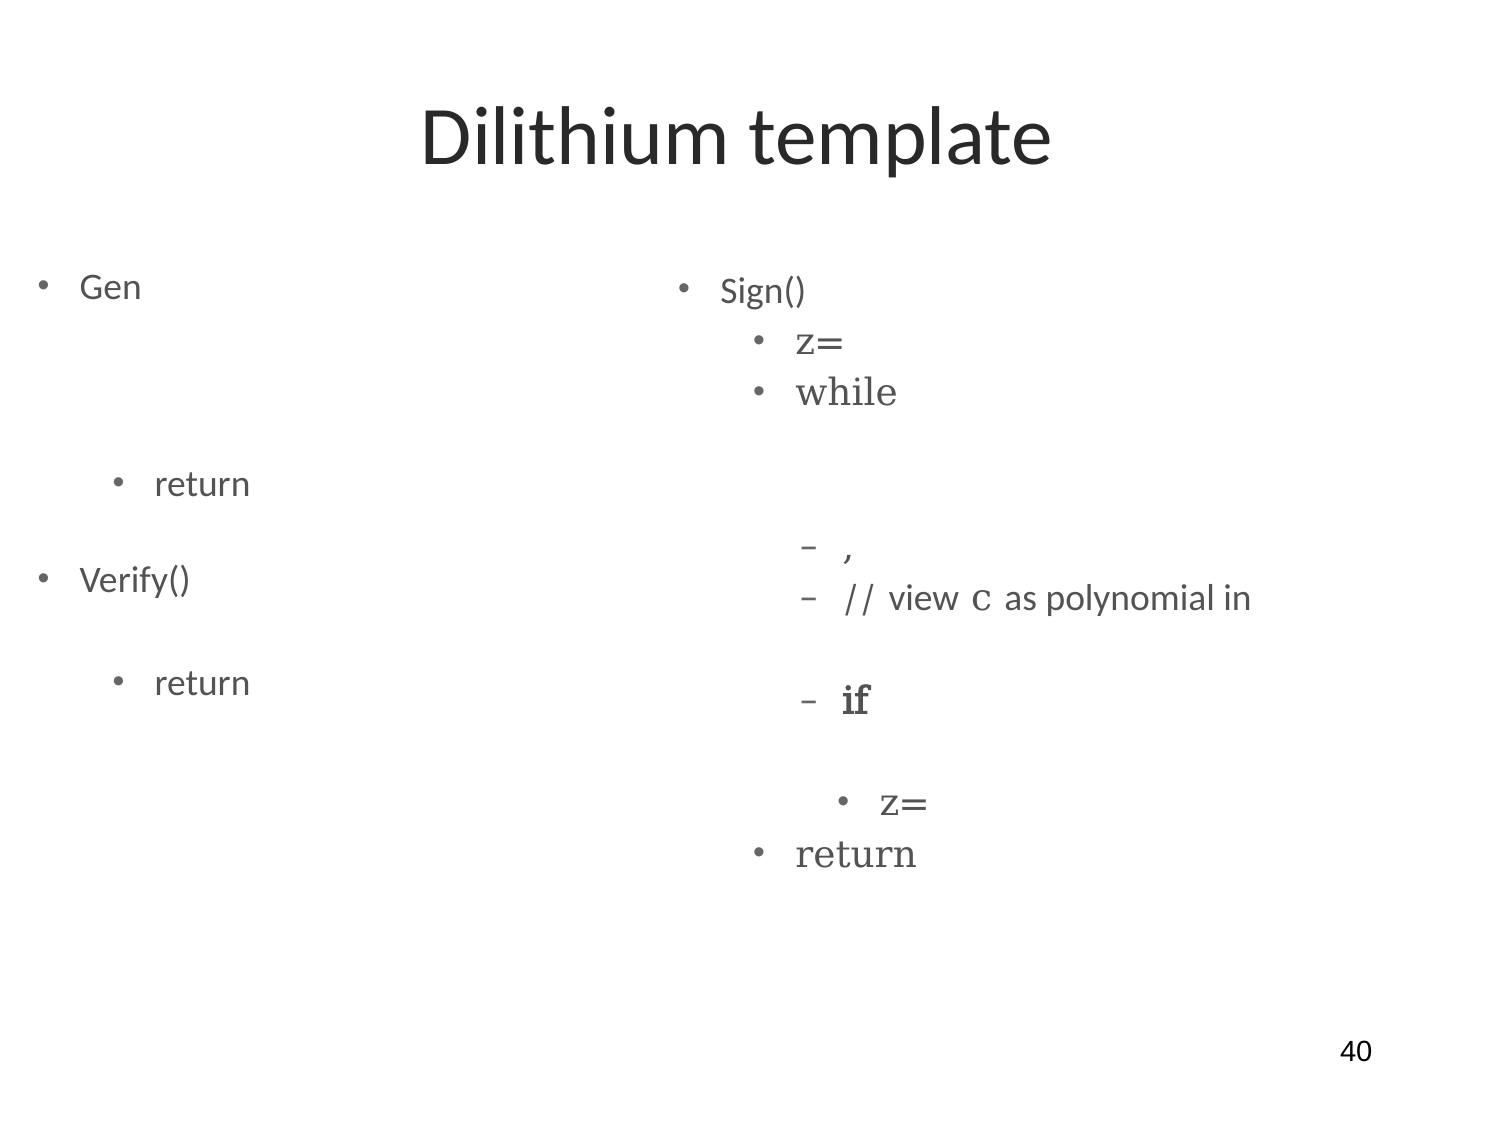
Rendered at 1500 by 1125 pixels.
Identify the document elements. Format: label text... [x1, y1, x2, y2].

text_box Dilithium template [50, 50, 1425, 225]
slide_number 40 [1074, 1024, 1388, 1101]
